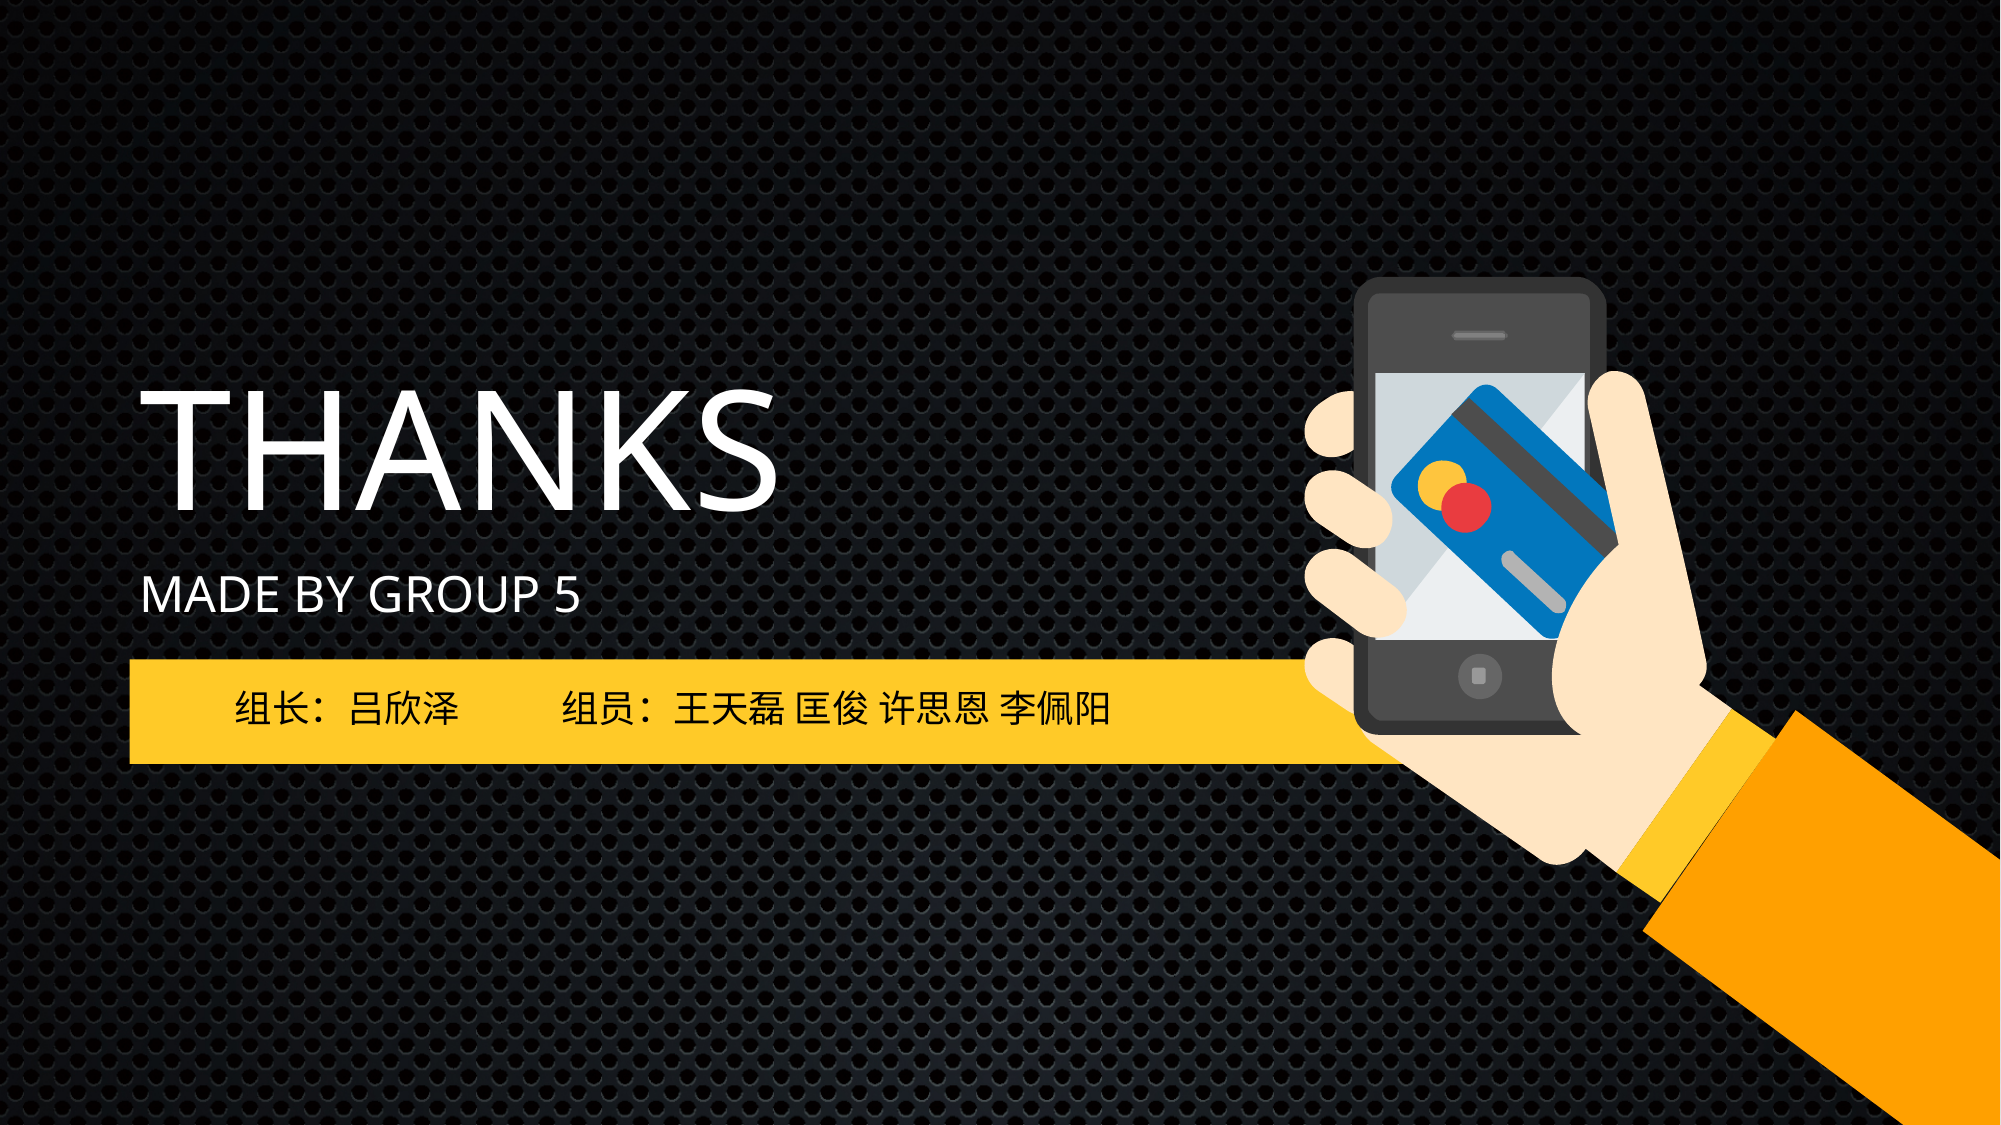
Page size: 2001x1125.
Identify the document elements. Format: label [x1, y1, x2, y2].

picture [0, 0, 2001, 1125]
text_box [1299, 276, 2000, 1125]
